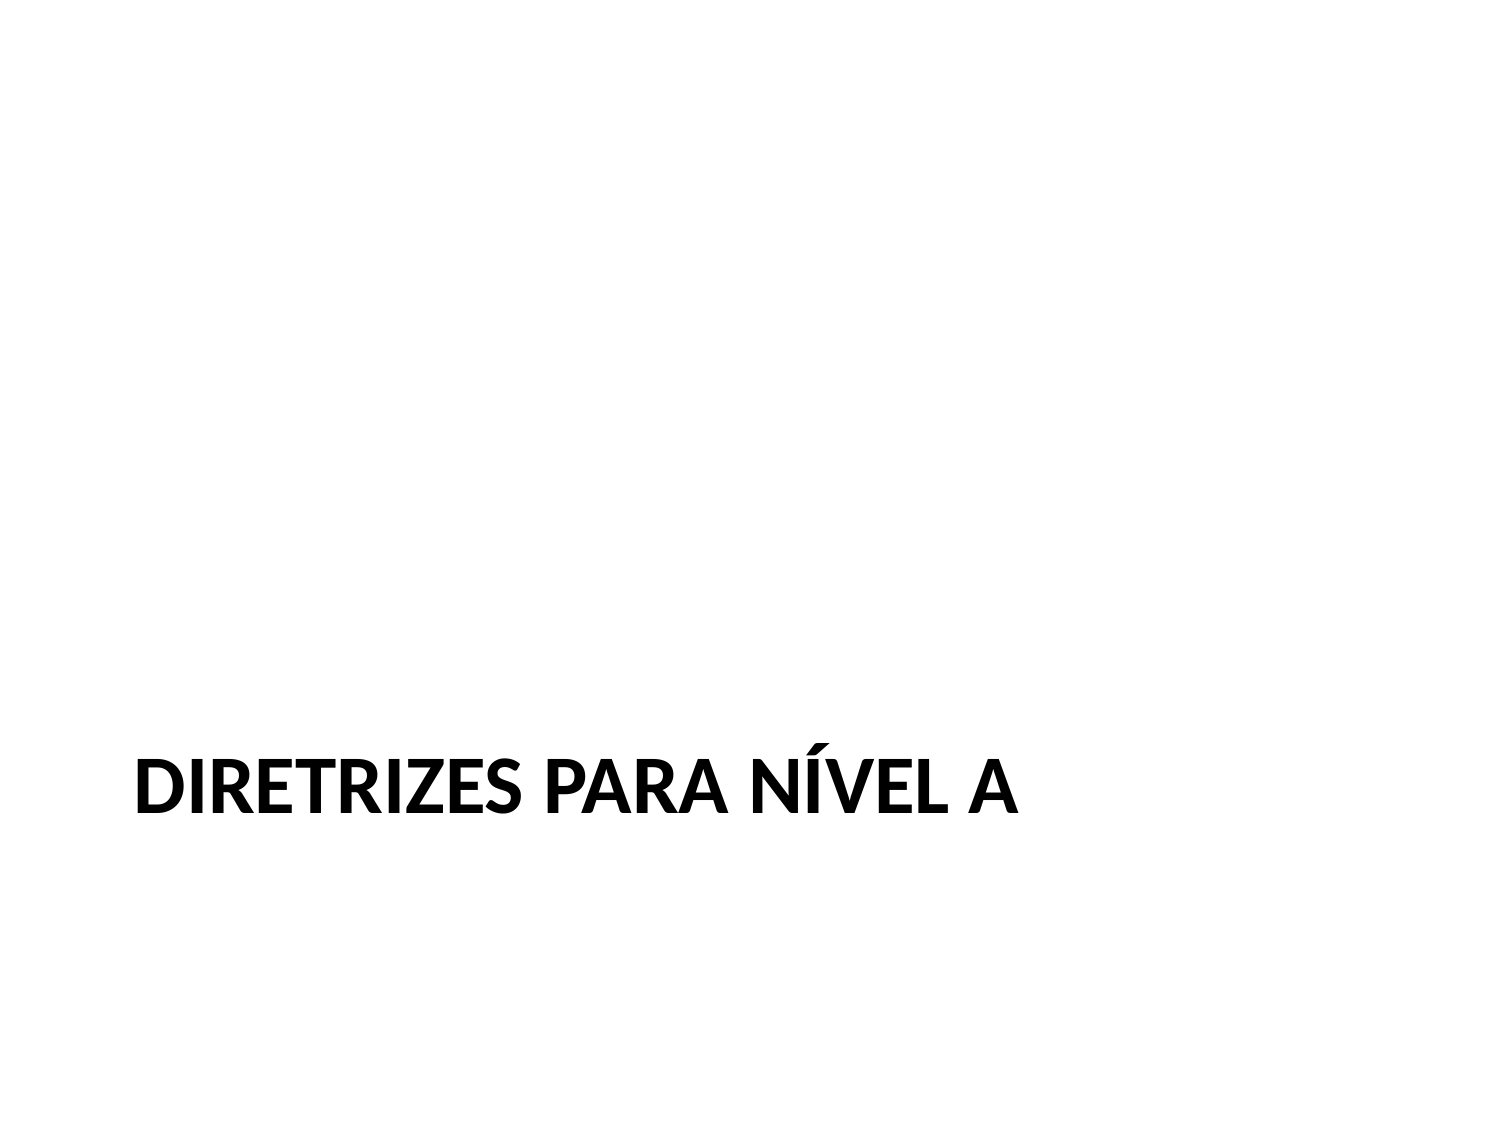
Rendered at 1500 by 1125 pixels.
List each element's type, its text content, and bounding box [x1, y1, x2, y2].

title Diretrizes para nível A [118, 722, 1394, 947]
